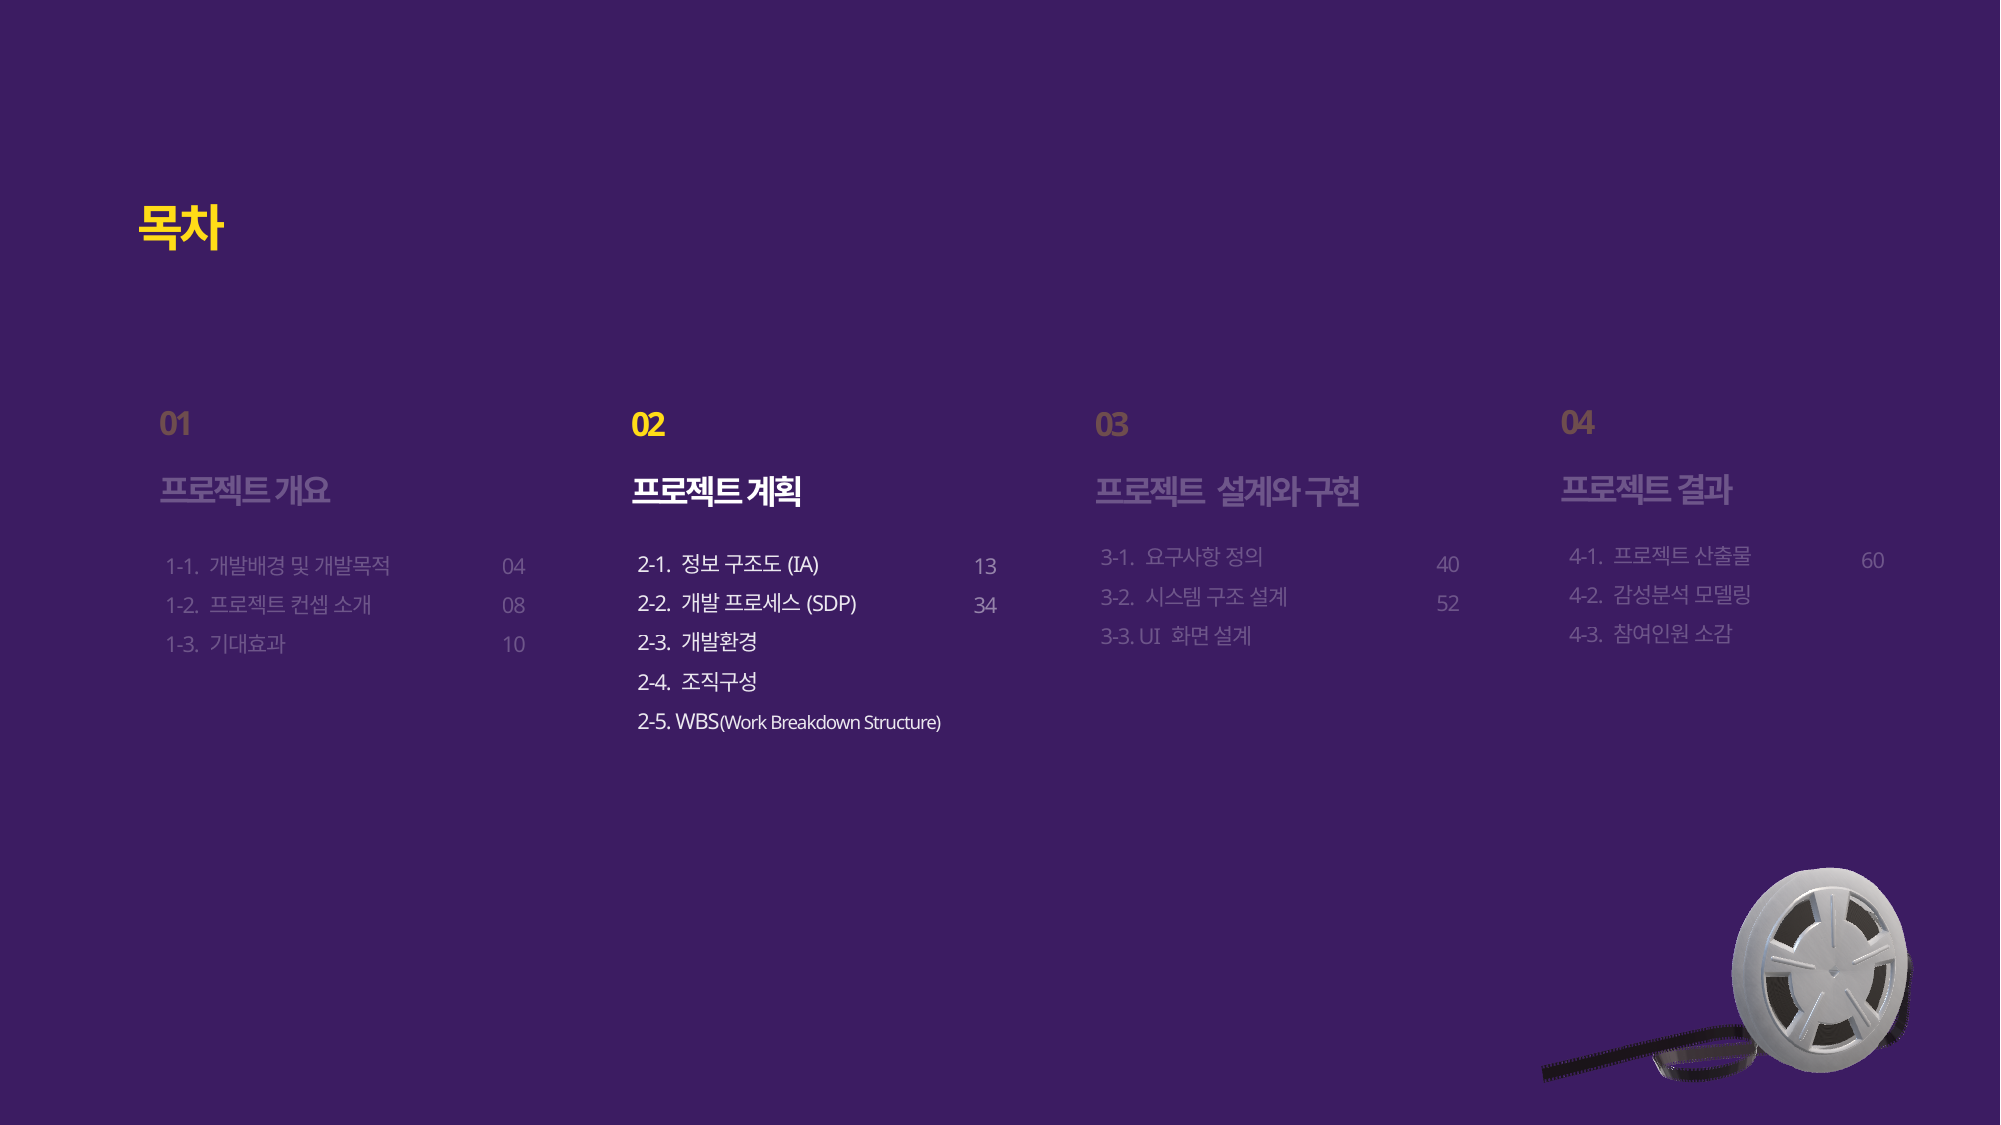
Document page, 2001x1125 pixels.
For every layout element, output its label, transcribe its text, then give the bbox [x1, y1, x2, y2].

picture [1538, 855, 1964, 1085]
text_box 2-1. 정보 구조도(IA) 2-2. 개발 프로세스(SDP) 2-3. 개발환경 2-4. 조직구성 2-5. WBS(Work Breakdown Structure) [622, 661, 1025, 742]
text_box 목차 [122, 159, 289, 265]
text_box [144, 364, 1911, 661]
